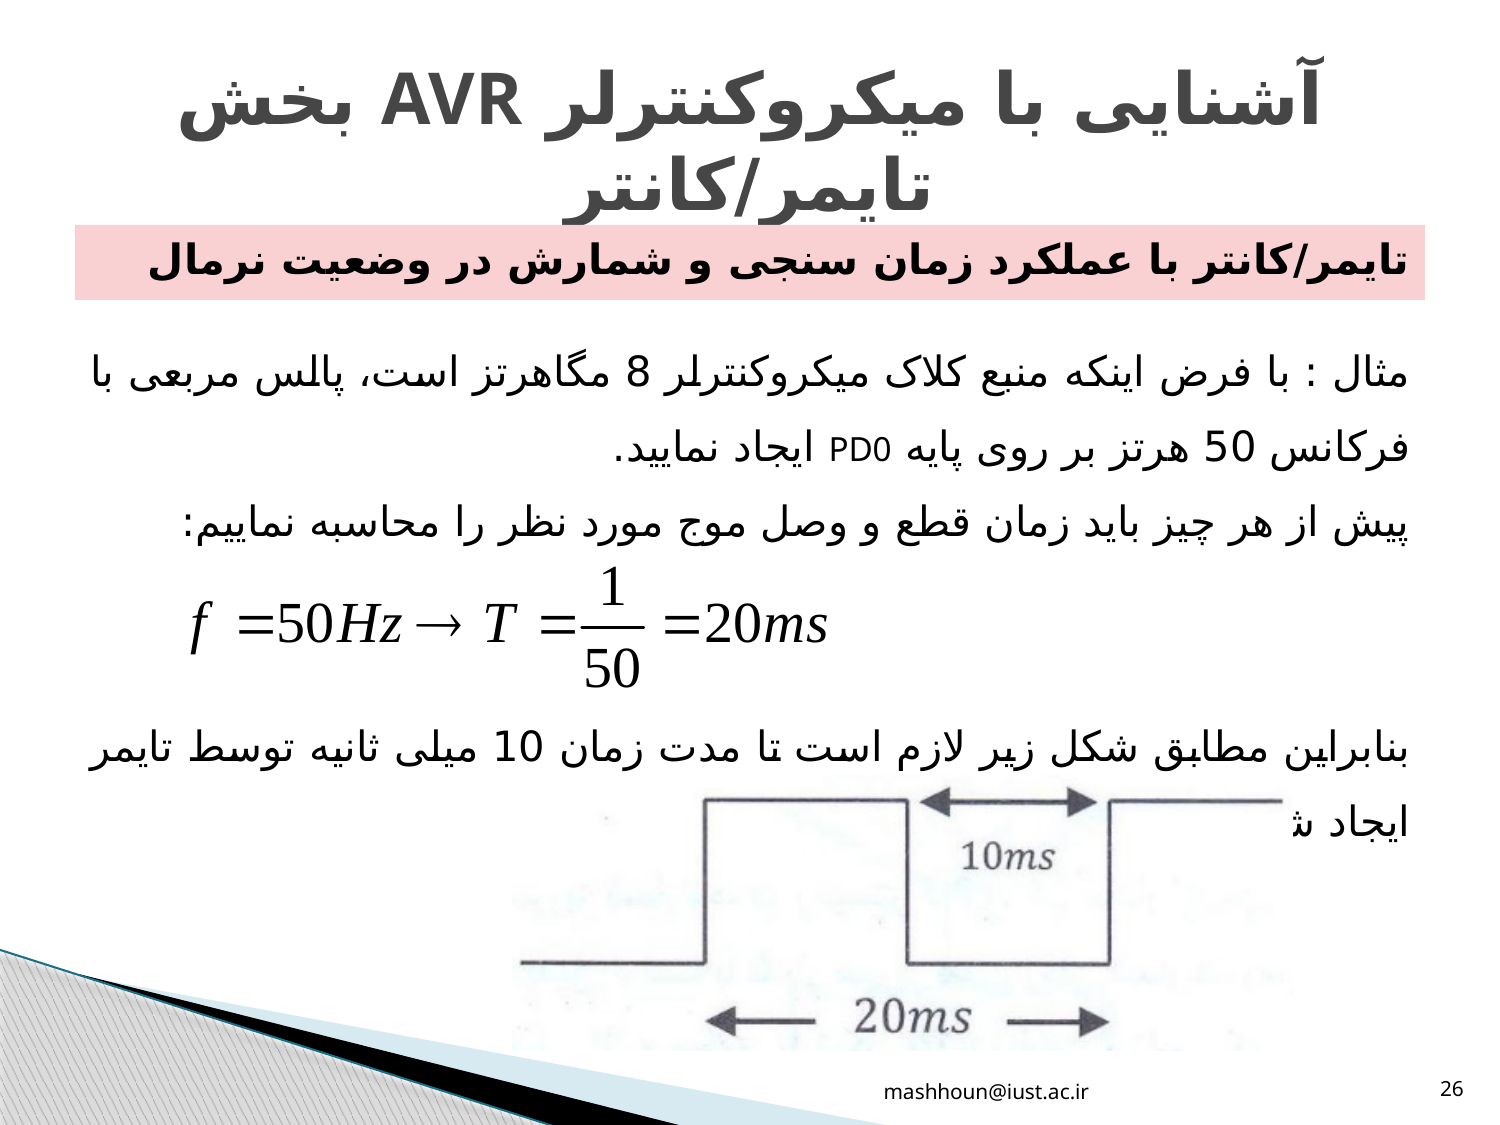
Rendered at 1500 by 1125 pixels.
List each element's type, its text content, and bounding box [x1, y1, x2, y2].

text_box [170, 549, 839, 701]
picture [512, 774, 1293, 1052]
text_box مثال : با فرض اینکه منبع کلاک میکروکنترلر 8 مگاهرتز است، پالس مربعی با فرکانس 50 هرتز بر روی پایه PD0 ایجاد نمایید. پیش از هر چیز باید زمان قطع و وصل موج مورد نظر را محاسبه نماییم: بنابراین مطابق شکل زیر لازم است تا مدت زمان 10 میلی ثانیه توسط تایمر ایجاد شود [74, 312, 1425, 800]
title آشنایی با میکروکنترلر AVR بخش تایمر/کانتر [75, 45, 1425, 224]
text_box تایمر/کانتر با عملکرد زمان سنجی و شمارش در وضعیت نرمال [74, 224, 1425, 300]
slide_number 26 [1418, 1051, 1479, 1112]
footer mashhoun@iust.ac.ir [718, 1064, 1105, 1112]
